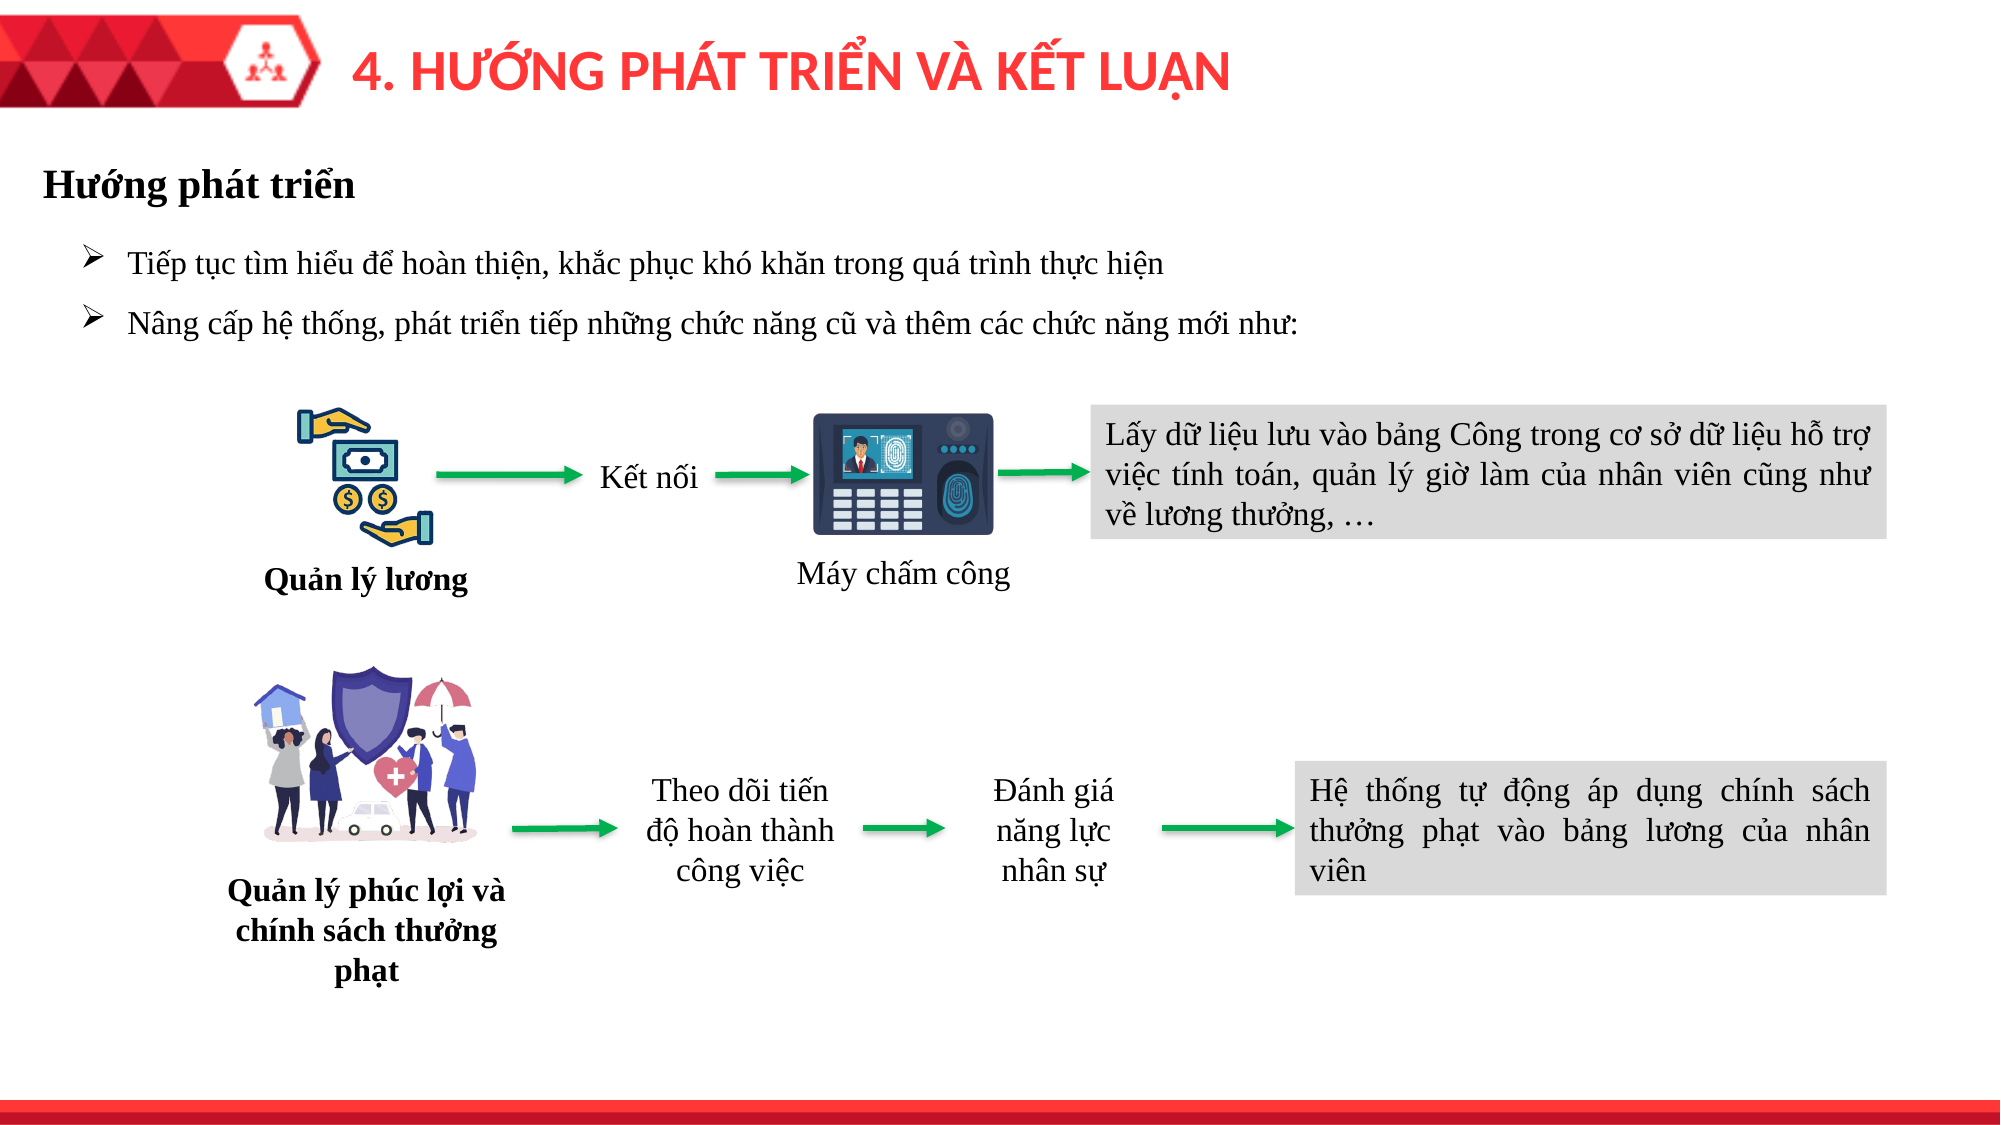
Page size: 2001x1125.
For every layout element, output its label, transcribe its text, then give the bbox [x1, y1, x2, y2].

text_box Theo dõi tiến độ hoàn thành công việc [618, 760, 864, 896]
picture [809, 410, 997, 539]
picture [291, 399, 437, 550]
text_box Tiếp tục tìm hiểu để hoàn thiện, khắc phục khó khăn trong quá trình thực hiện Nâng cấp hệ thống, phát triển tiếp những chức năng cũ và thêm các chức năng mới như: [65, 213, 1436, 349]
text_box Đánh giá năng lực nhân sự [945, 760, 1163, 896]
text_box Quản lý lương [219, 549, 513, 605]
text_box Quản lý phúc lợi và chính sách thưởng phạt [197, 860, 536, 996]
text_box Hệ thống tự động áp dụng chính sách thưởng phạt vào bảng lương của nhân viên [1294, 760, 1887, 896]
text_box 4. HƯỚNG PHÁT TRIỂN VÀ KẾT LUẬN [337, 24, 1302, 110]
picture [251, 663, 479, 843]
text_box Lấy dữ liệu lưu vào bảng Công trong cơ sở dữ liệu hỗ trợ việc tính toán, quản lý giờ làm của nhân viên cũng như về lương thưởng, … [1090, 404, 1887, 540]
picture [0, 11, 331, 186]
text_box Hướng phát triển [28, 149, 587, 214]
text_box Kết nối [583, 447, 716, 503]
text_box Máy chấm công [773, 543, 1035, 599]
